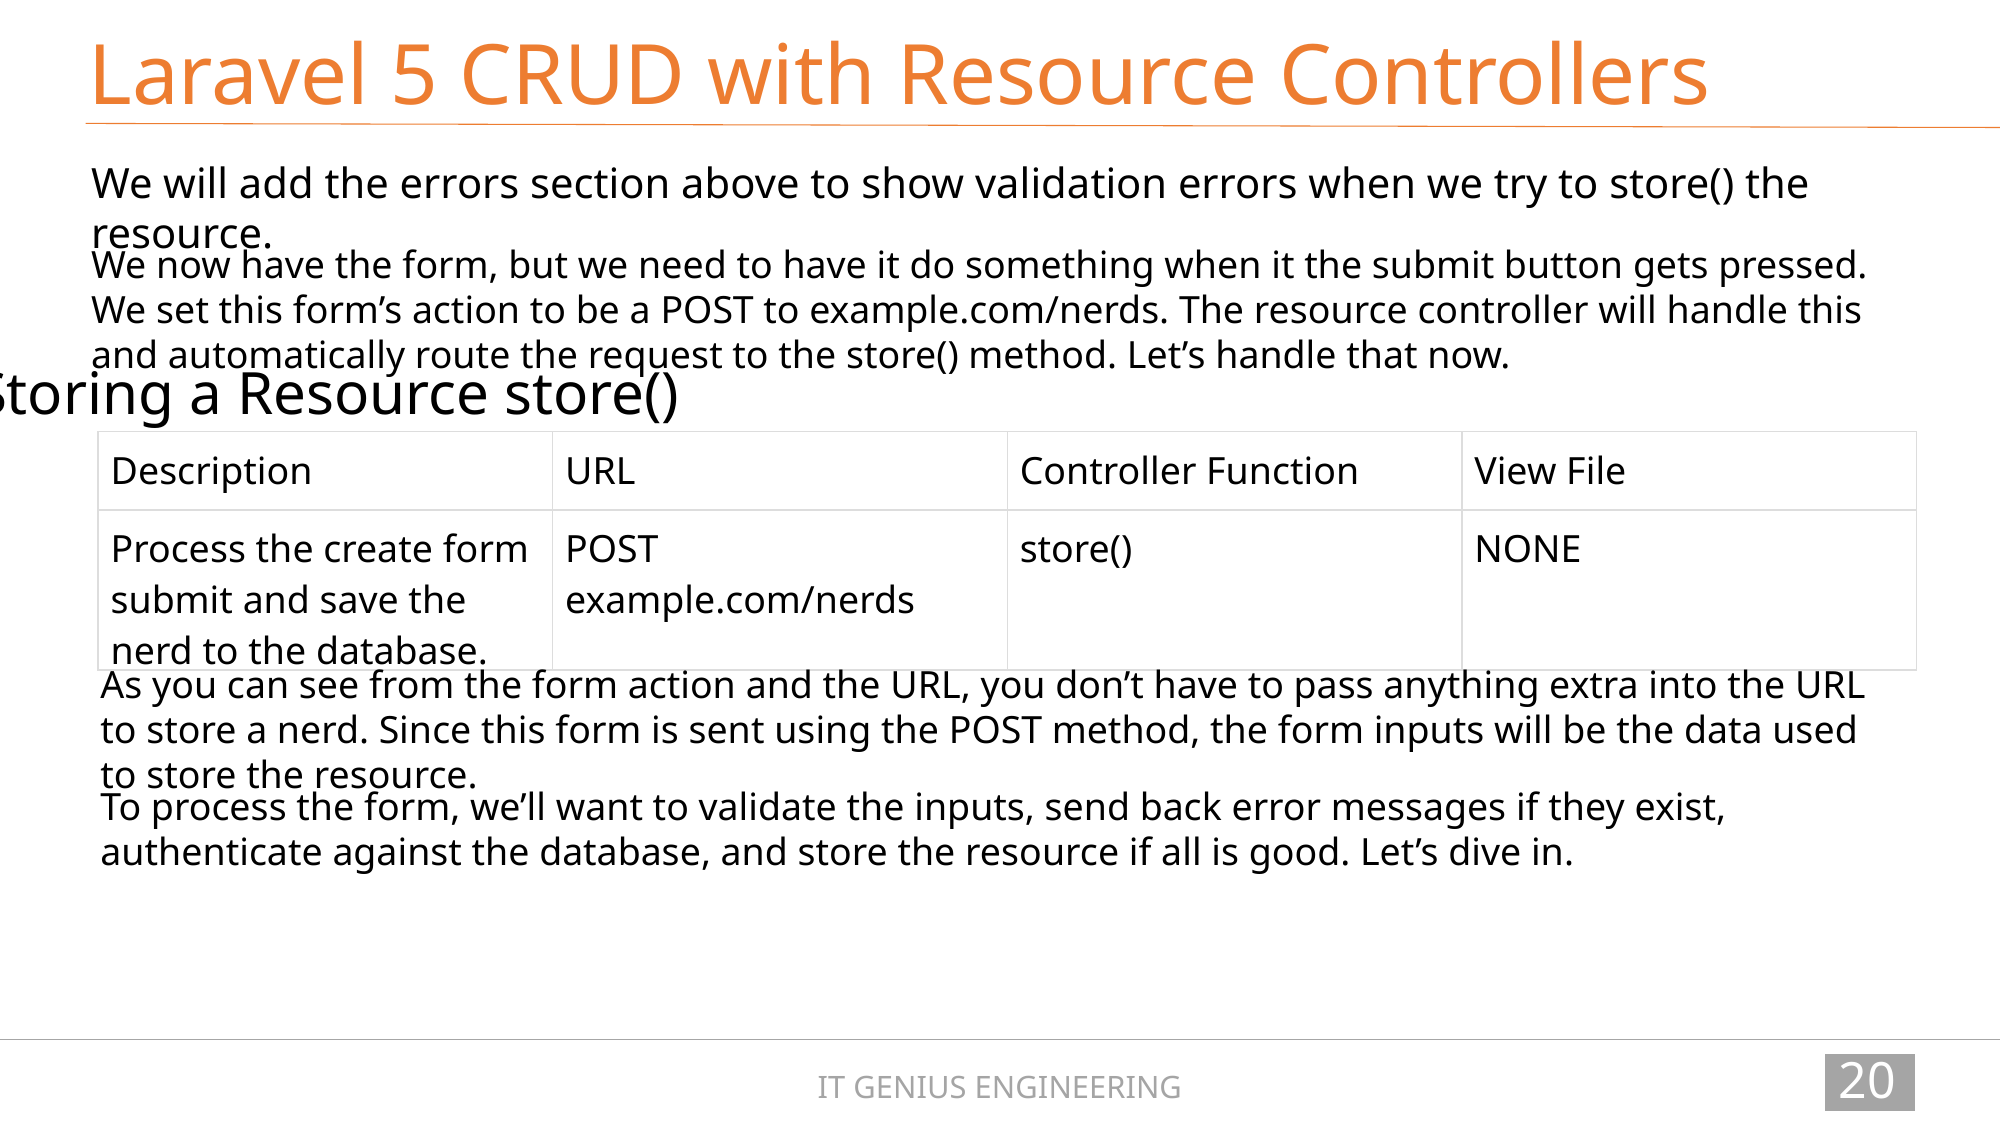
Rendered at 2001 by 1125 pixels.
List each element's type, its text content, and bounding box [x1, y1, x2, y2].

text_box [85, 123, 2000, 128]
table_cell Process the create form submit and save the nerd to the database. [99, 511, 552, 653]
text_box IT GENIUS ENGINEERING [576, 1064, 1424, 1113]
text_box To process the form, we’ll want to validate the inputs, send back error messages if they exist, authenticate against the database, and store the resource if all is good. Let’s dive in. [85, 775, 1917, 881]
text_box We now have the form, but we need to have it do something when it the submit button gets pressed. We set this form’s action to be a POST to example.com/nerds. The resource controller will handle this and automatically route the request to the store() method. Let’s handle that now. [76, 233, 1917, 384]
table_header View File [1463, 432, 1916, 509]
slide_number 204 [1822, 1051, 1918, 1114]
table_header Controller Function [1008, 432, 1461, 509]
text_box As you can see from the form action and the URL, you don’t have to pass anything extra into the URL to store a nerd. Since this form is sent using the POST method, the form inputs will be the data used to store the resource. [85, 653, 1917, 775]
table_header Description [99, 432, 552, 509]
table_cell POST example.com/nerds [553, 511, 1007, 653]
text_box Storing a Resource store() [0, 348, 695, 434]
subtitle Laravel 5 CRUD with Resource Controllers [73, 25, 1943, 137]
table_cell store() [1008, 511, 1461, 653]
table_cell NONE [1463, 511, 1916, 653]
table_header URL [553, 432, 1007, 509]
text_box We will add the errors section above to show validation errors when we try to store() the resource. [76, 149, 1917, 233]
